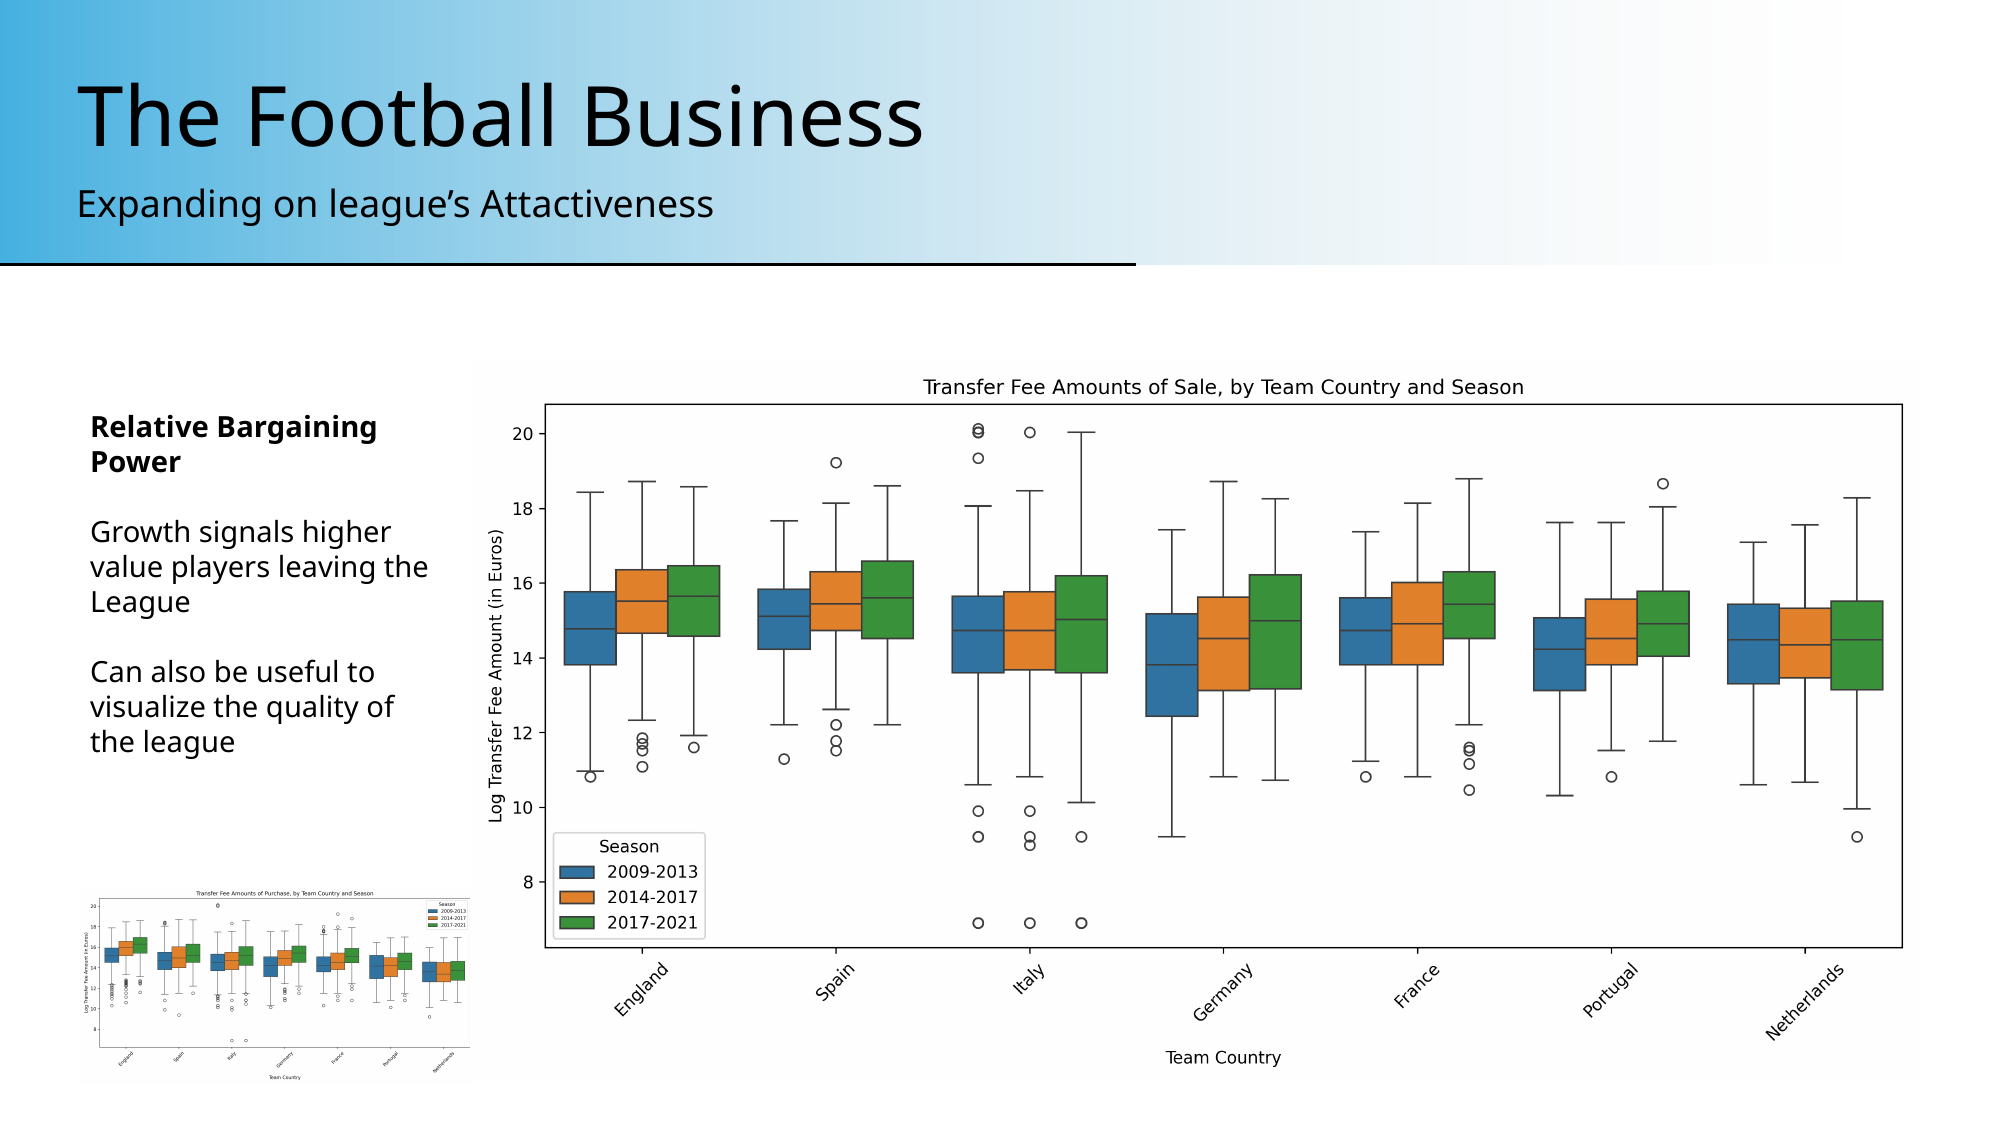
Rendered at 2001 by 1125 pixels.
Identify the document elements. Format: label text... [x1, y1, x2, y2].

text_box Relative Bargaining Power Growth signals higher value players leaving the League Can also be useful to visualize the quality of the league [75, 401, 447, 811]
picture [78, 359, 1920, 1086]
text_box The Football Business [62, 38, 1700, 172]
text_box [0, 0, 1847, 266]
text_box Expanding on league’s Attactiveness [61, 124, 1934, 257]
